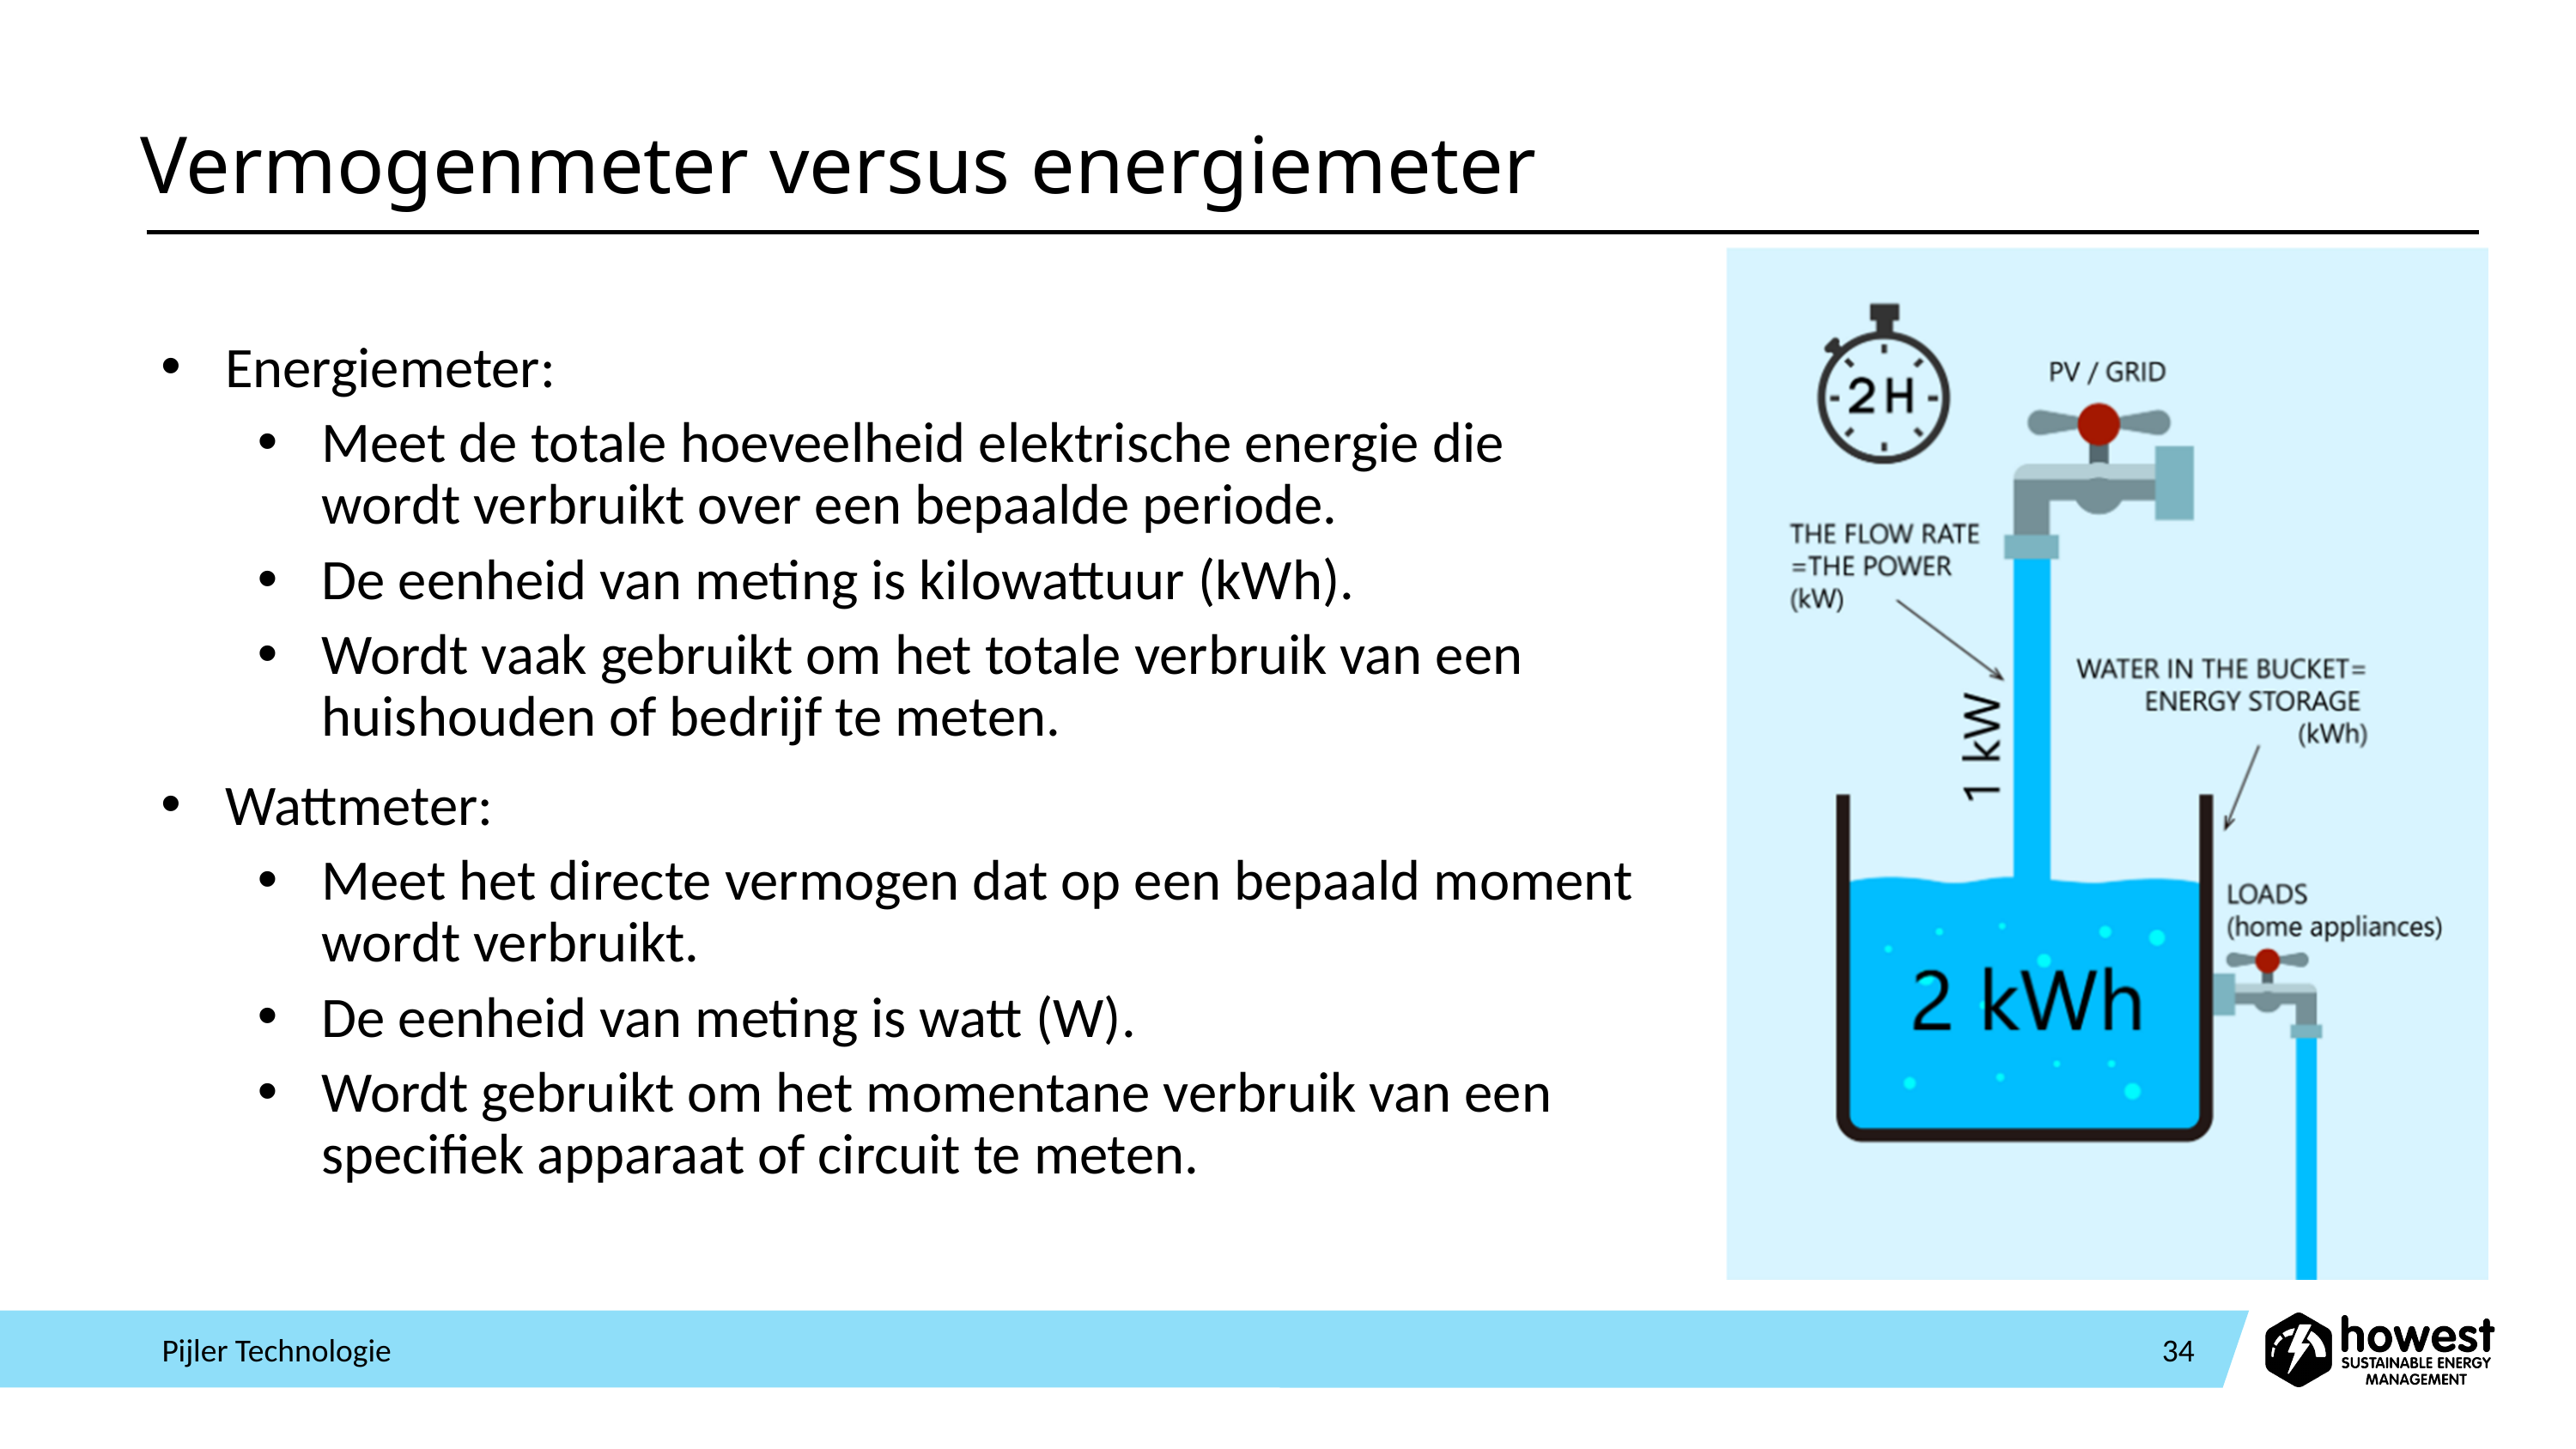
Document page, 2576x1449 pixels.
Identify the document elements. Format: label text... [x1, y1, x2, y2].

slide_number 34 [1676, 1310, 2208, 1388]
title Vermogenmeter versus energiemeter [140, 124, 2476, 215]
list Energiemeter: Meet de totale hoeveelheid elektrische energie die wordt verbruikt over een bepaalde periode. De eenheid van meting is kilowattuur (kWh). Wordt vaak gebruikt om het totale verbruik van een huishouden of bedrijf te meten. Wattmeter: Meet het directe vermogen dat op een bepaald moment wordt verbruikt. De eenheid van meting is watt (W). Wordt gebruikt om het momentane verbruik van een specifiek apparaat of circuit te meten. [148, 331, 1668, 1191]
picture [1725, 245, 2488, 1280]
picture [2265, 1313, 2495, 1387]
slide_number Pijler Technologie [149, 1310, 729, 1388]
